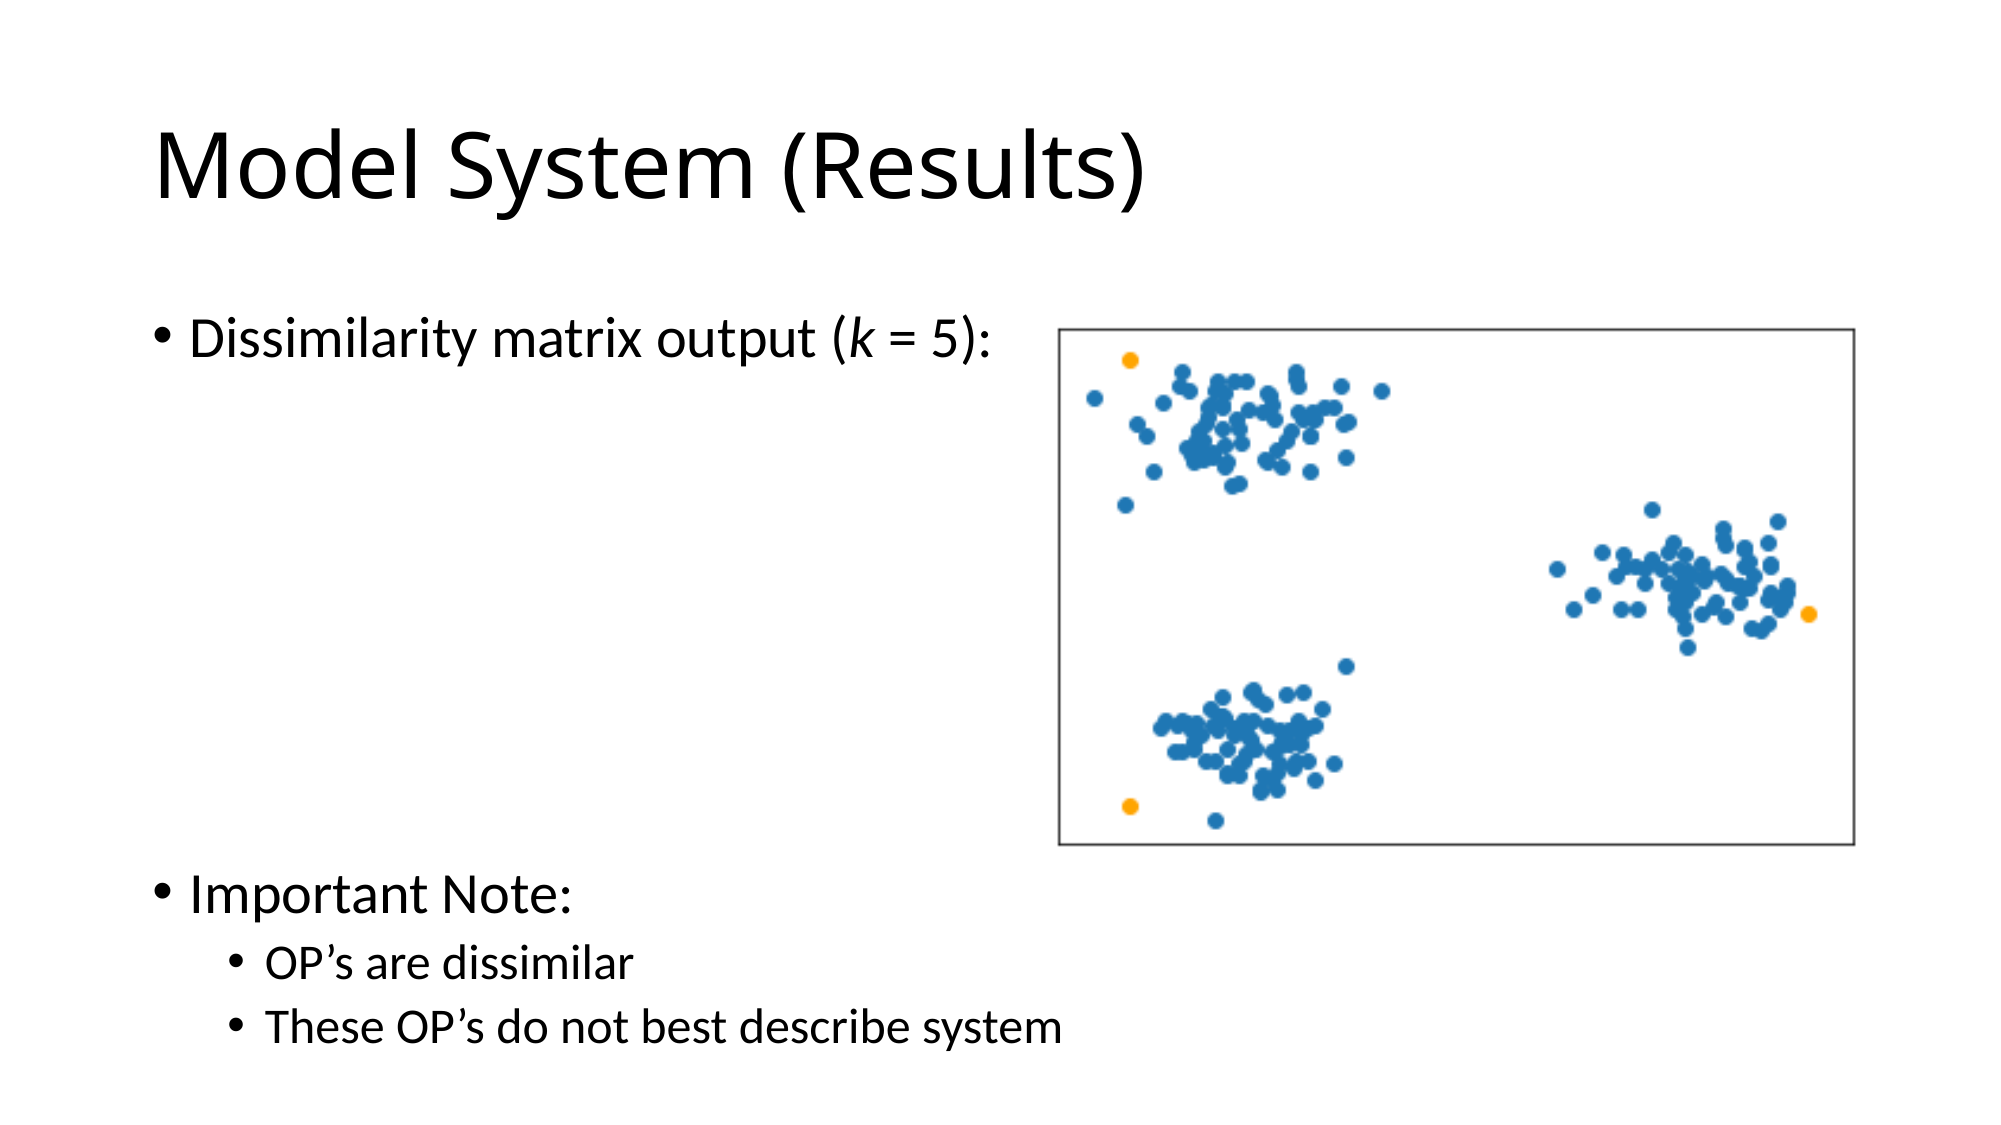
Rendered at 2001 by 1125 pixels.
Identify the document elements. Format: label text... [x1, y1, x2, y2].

title Model System (Results) [137, 59, 1863, 278]
picture [1054, 322, 1863, 856]
